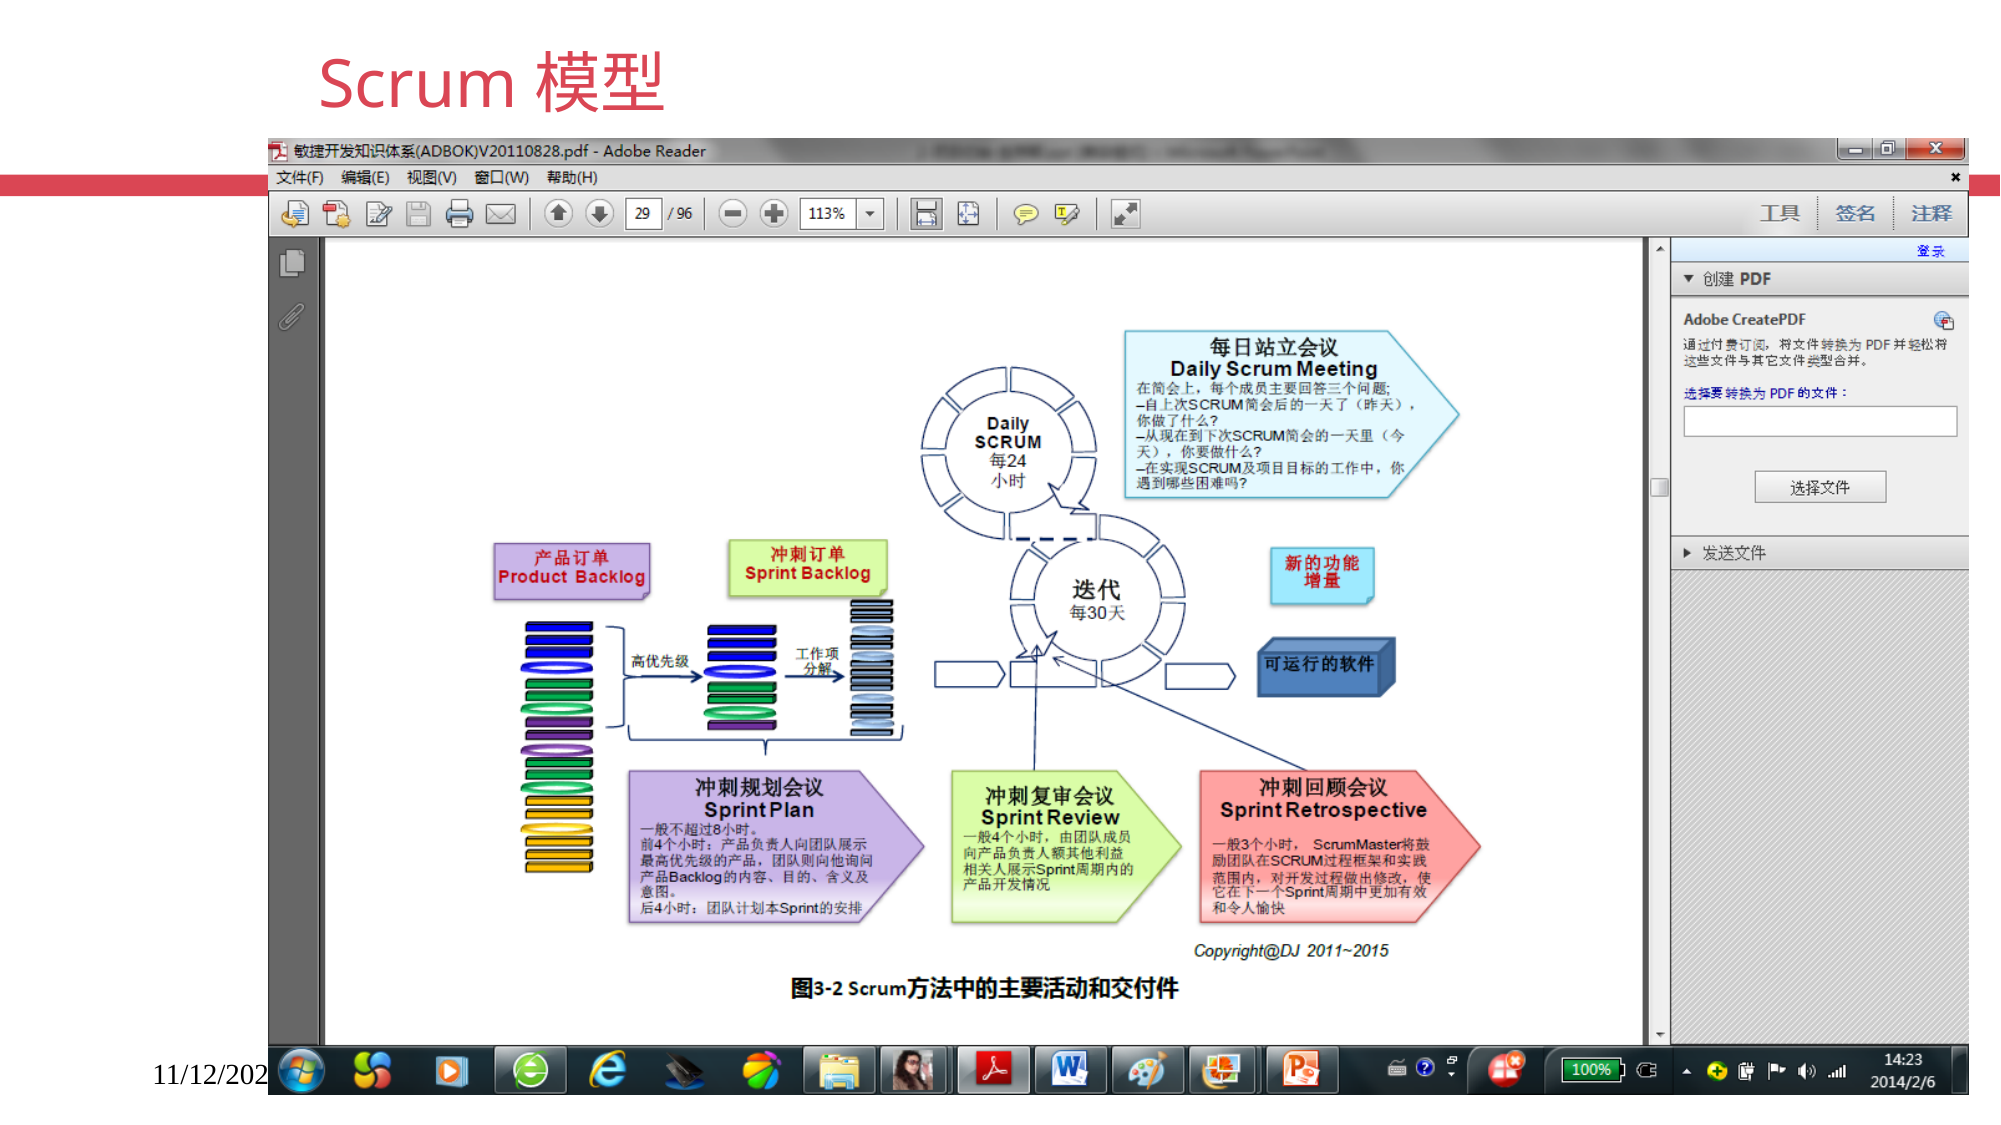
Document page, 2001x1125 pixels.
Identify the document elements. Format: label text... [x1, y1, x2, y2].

title Scrum模型 [303, 42, 1641, 138]
slide_number [137, 1042, 588, 1103]
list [268, 138, 1969, 1095]
slide_number [1412, 1095, 1863, 1103]
